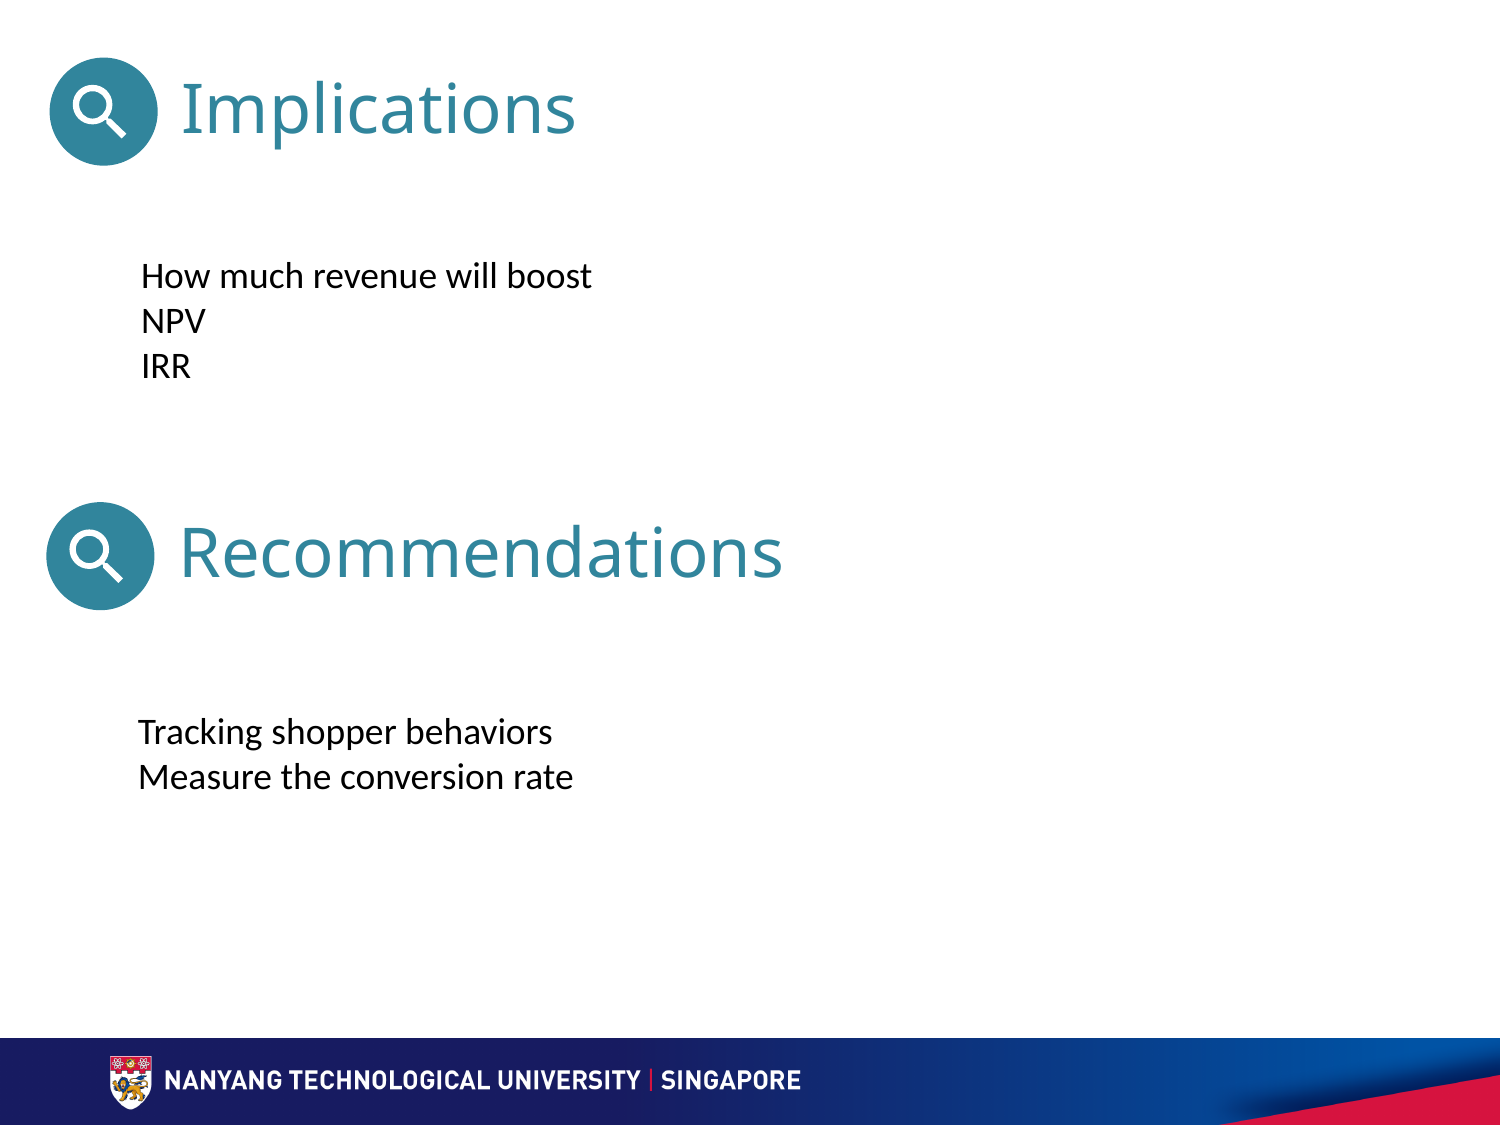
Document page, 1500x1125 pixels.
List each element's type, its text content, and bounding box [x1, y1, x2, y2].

text_box [47, 55, 160, 168]
title Implications [166, 11, 1500, 200]
text_box How much revenue will boost NPV IRR [126, 243, 770, 394]
text_box Tracking shopper behaviors Measure the conversion rate [123, 699, 655, 805]
text_box [44, 500, 157, 613]
text_box [69, 529, 124, 583]
picture [0, 1038, 1500, 1125]
text_box [72, 84, 127, 139]
text_box Recommendations [163, 456, 1500, 644]
